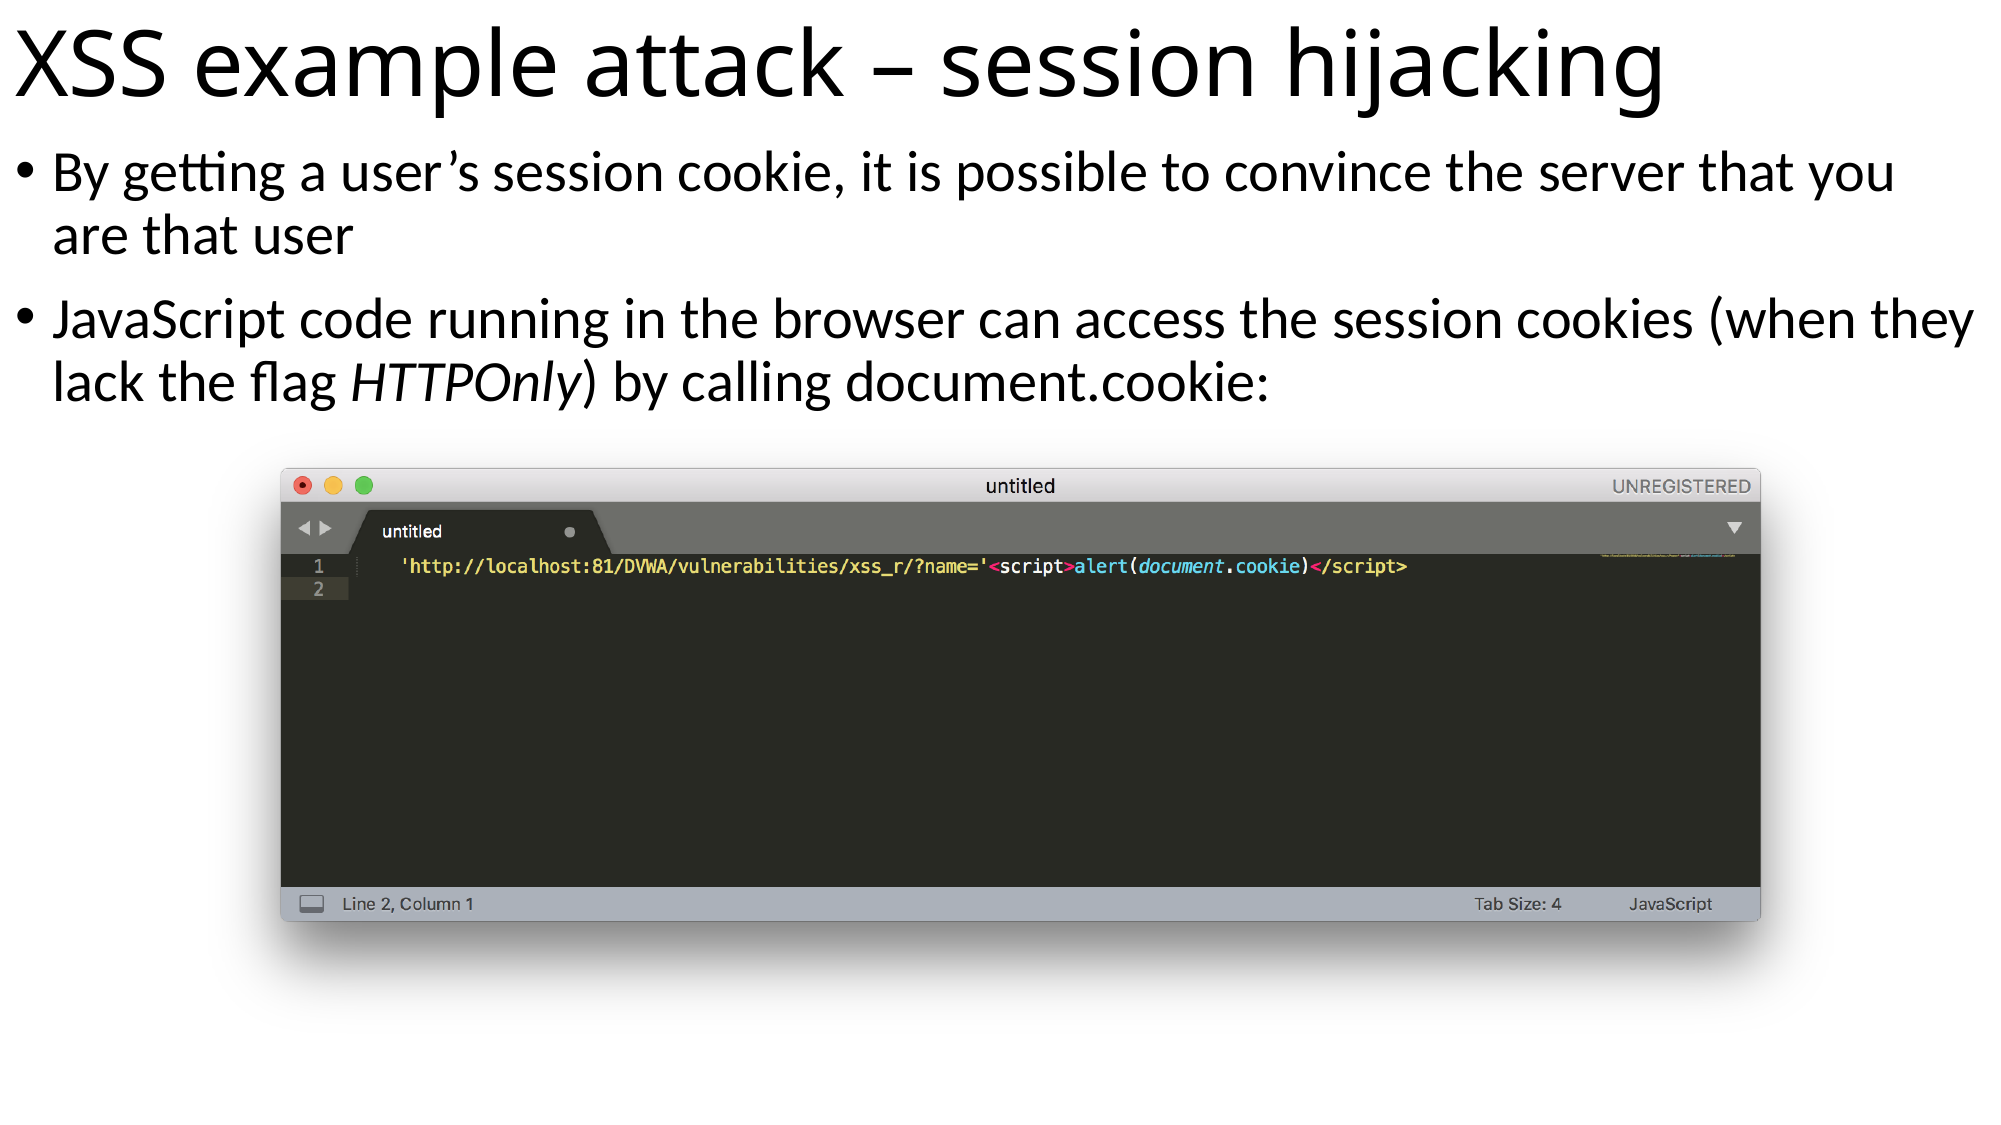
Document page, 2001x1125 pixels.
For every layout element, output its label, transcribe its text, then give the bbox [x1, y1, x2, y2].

list By getting a user’s session cookie, it is possible to convince the server that you are that user JavaScript code running in the browser can access the session cookies (when they lack the flag HTTPOnly) by calling document.cookie: [0, 133, 2000, 1125]
title XSS example attack – session hijacking [0, 0, 1725, 133]
picture [195, 419, 1846, 1043]
